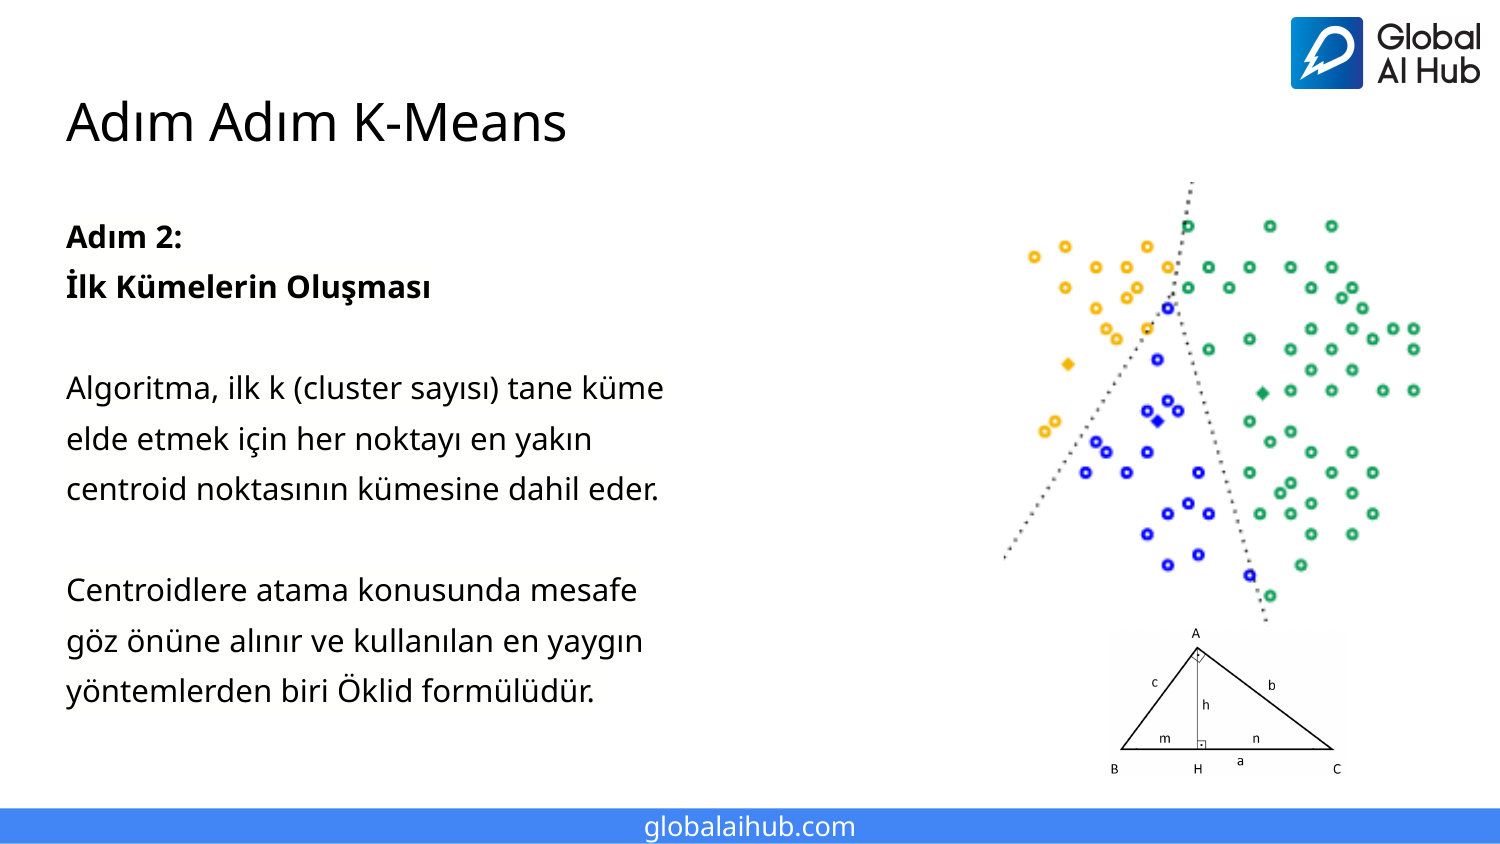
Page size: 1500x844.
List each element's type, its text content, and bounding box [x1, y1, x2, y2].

title Adım Adım K-Means [51, 72, 1449, 167]
picture [1295, 17, 1480, 89]
picture [1003, 182, 1450, 777]
list Adım 2: İlk Kümelerin Oluşması Algoritma, ilk k (cluster sayısı) tane küme elde etmek için her noktayı en yakın centroid noktasının kümesine dahil eder. Centroidlere atama konusunda mesafe göz önüne alınır ve kullanılan en yaygın yöntemlerden biri Öklid formülüdür. [51, 189, 708, 750]
